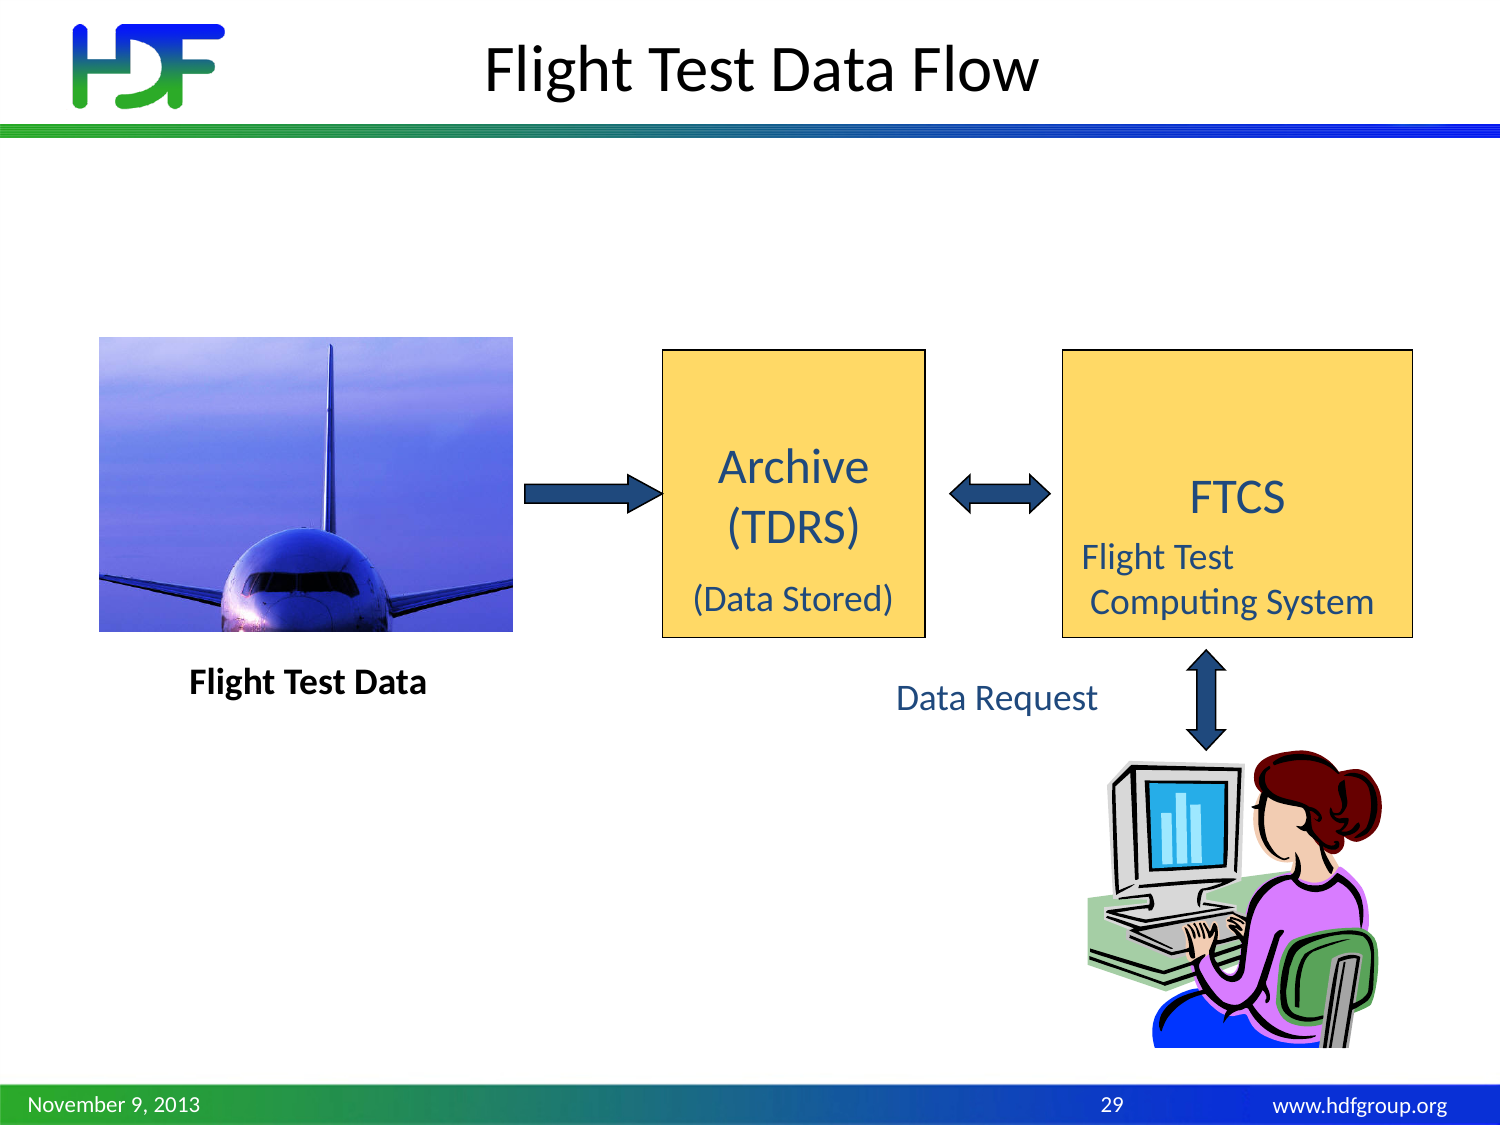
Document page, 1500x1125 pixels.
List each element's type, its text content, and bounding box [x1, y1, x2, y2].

text_box [1187, 650, 1225, 749]
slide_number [12, 1087, 713, 1125]
title Flight Test Data Flow [187, 24, 1338, 113]
text_box FTCS [1062, 349, 1413, 638]
text_box Flight Test Data [174, 675, 443, 710]
text_box [556, 474, 663, 513]
slide_number 29 [1049, 1087, 1176, 1125]
text_box (Data Stored) [677, 566, 909, 627]
text_box Flight Test Computing System [1066, 524, 1391, 630]
text_box Archive (TDRS) [662, 349, 925, 638]
text_box [950, 474, 1051, 513]
picture [0, 0, 1500, 1125]
text_box Data Request [881, 665, 1114, 726]
